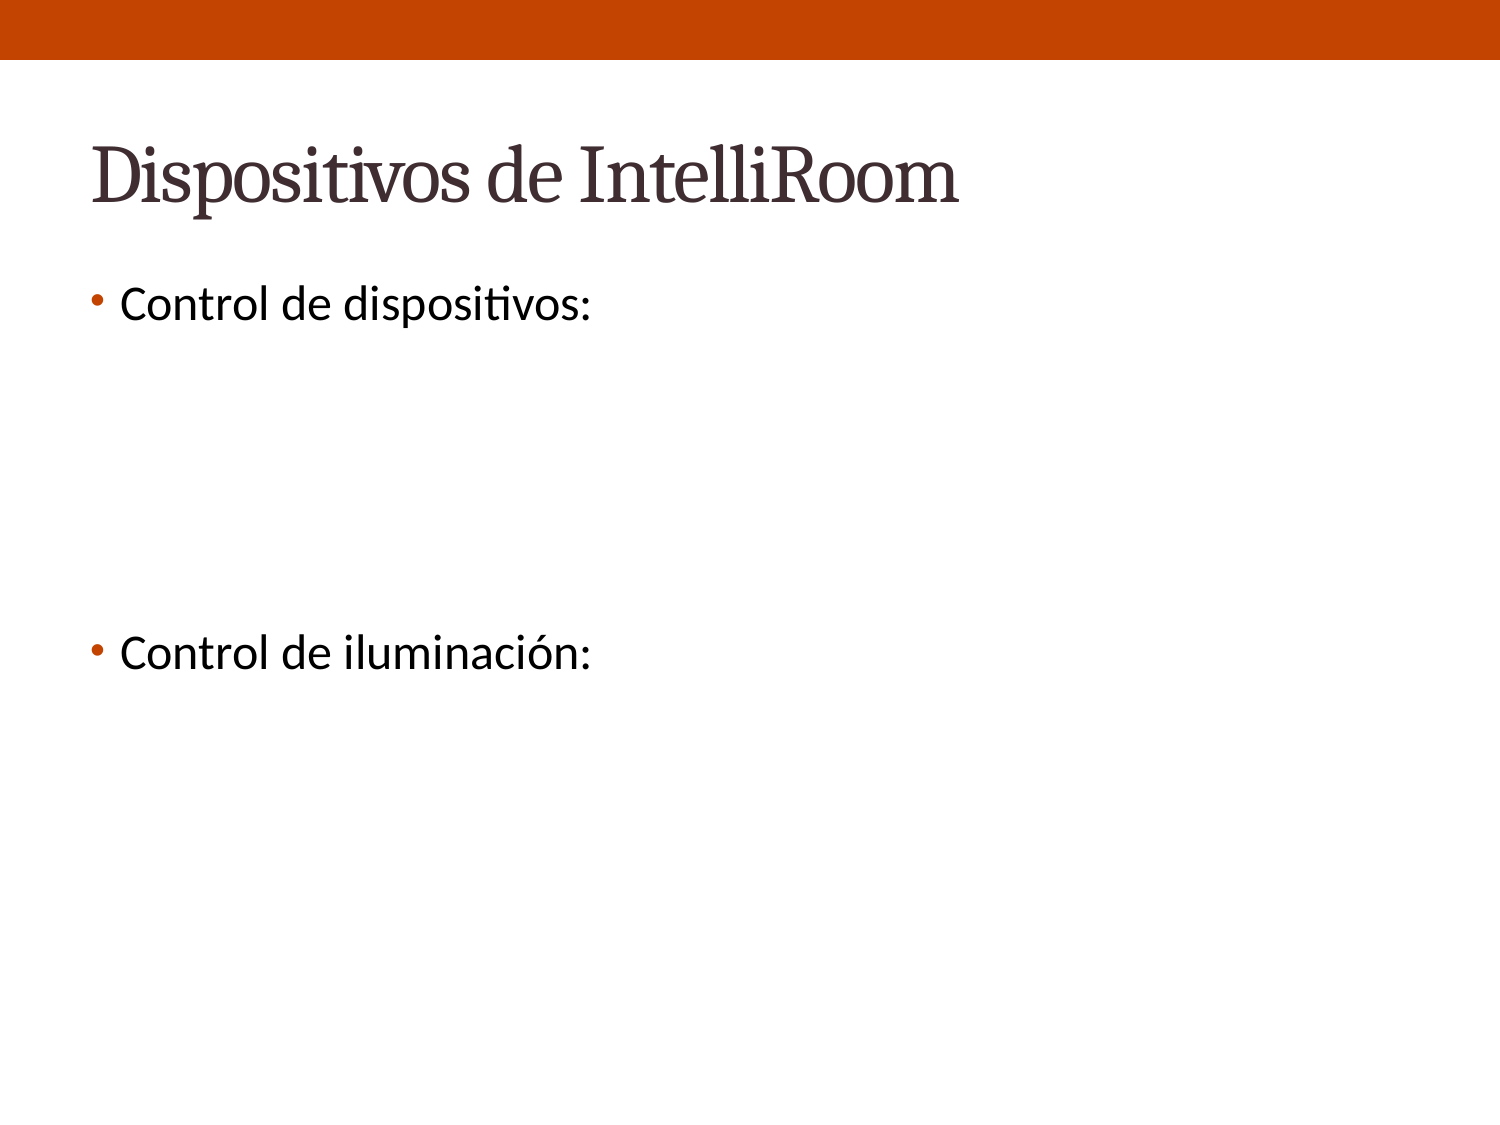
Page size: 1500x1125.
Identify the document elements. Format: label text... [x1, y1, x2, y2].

list Control de dispositivos: Control de iluminación: [75, 262, 1425, 1063]
title Dispositivos de IntelliRoom [75, 87, 1425, 250]
